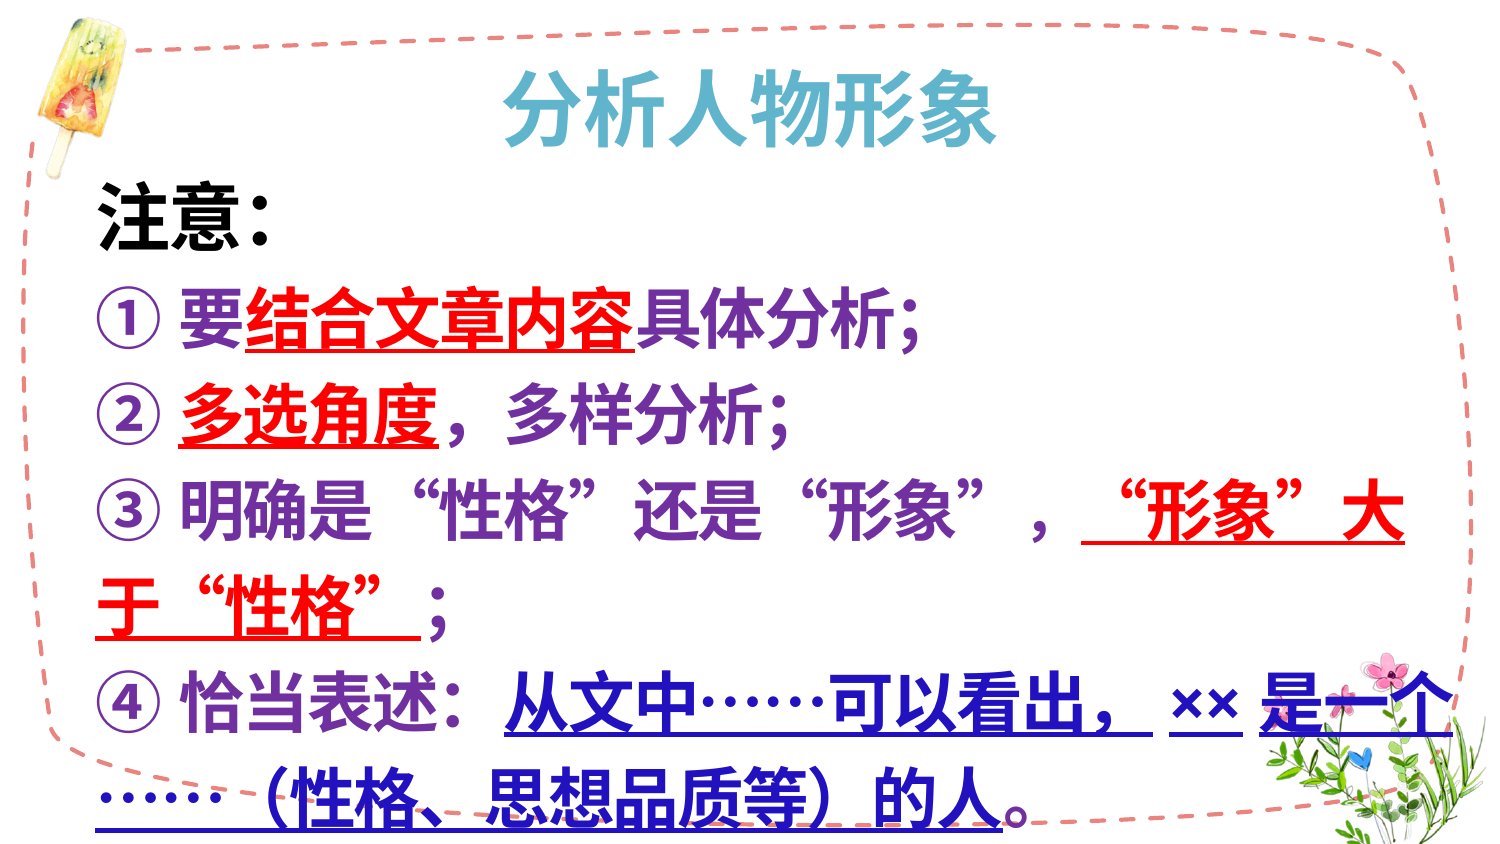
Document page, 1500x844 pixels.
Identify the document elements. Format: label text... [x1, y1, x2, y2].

text_box 注意： ①要结合文章内容具体分析； ②多选角度，多样分析； ③明确是“性格”还是“形象”，“形象”大于“性格”； ④恰当表述：从文中……可以看出，××是一个……（性格、思想品质等）的人。 [80, 145, 1472, 844]
text_box 分析人物形象 [488, 51, 1012, 145]
picture [0, 0, 168, 190]
text_box [151, 23, 1431, 145]
text_box [22, 176, 80, 754]
picture [1167, 625, 1491, 844]
